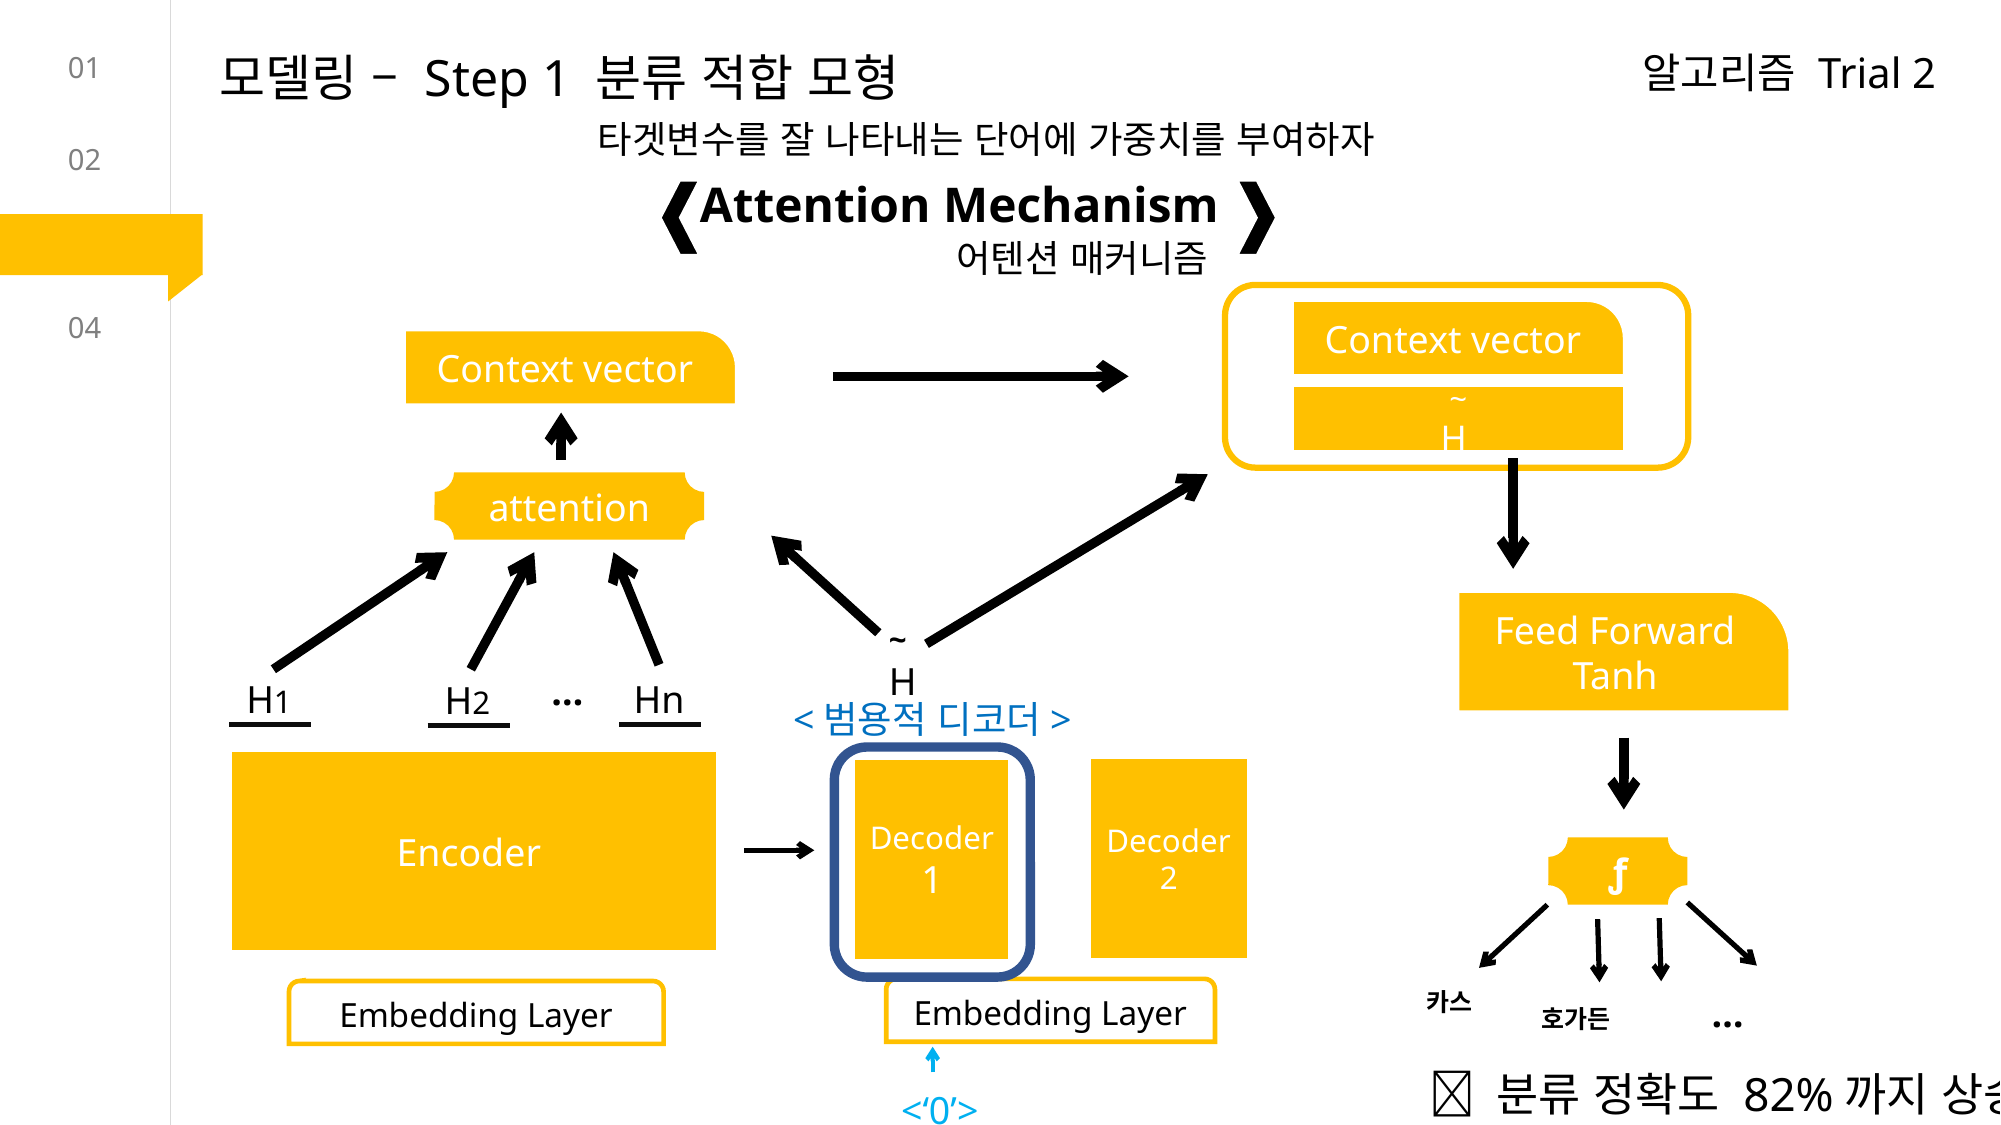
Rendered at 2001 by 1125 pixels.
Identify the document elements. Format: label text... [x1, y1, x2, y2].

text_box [1479, 904, 1548, 968]
text_box 02 [53, 133, 117, 184]
text_box Decoder 2 [1088, 757, 1249, 960]
text_box ~ H [873, 612, 920, 688]
text_box Embedding Layer [287, 979, 665, 1045]
text_box Encoder [230, 750, 718, 952]
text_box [771, 535, 879, 633]
text_box H2 [421, 669, 513, 730]
text_box Feed Forward Tanh [1457, 590, 1791, 713]
text_box 호가든 [1517, 996, 1634, 1041]
text_box attention [433, 471, 706, 541]
text_box [659, 179, 701, 256]
text_box 어텐션 매커니즘 [769, 240, 1224, 288]
text_box Context vector [403, 329, 737, 406]
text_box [470, 552, 535, 670]
text_box  분류 정확도 82%까지 상승 [1415, 1058, 2000, 1125]
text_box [1687, 902, 1757, 966]
text_box Embedding Layer [885, 977, 1216, 1043]
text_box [613, 552, 660, 665]
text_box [0, 214, 203, 302]
text_box … [536, 660, 593, 721]
text_box [1235, 179, 1278, 256]
text_box [833, 749, 1032, 979]
text_box H1 [223, 668, 315, 728]
text_box 01 [53, 41, 117, 92]
text_box Attention Mechanism [685, 167, 1235, 240]
text_box 알고리즘 Trial 2 [1627, 39, 1952, 105]
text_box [926, 474, 1208, 644]
text_box 모델링 – Step 1 분류 적합 모형 [205, 39, 951, 115]
text_box [1223, 283, 1690, 469]
text_box … [1688, 982, 1767, 1043]
text_box ƒ [1547, 836, 1689, 906]
text_box <‘0’> [886, 1079, 1013, 1125]
text_box 타겟변수를 잘 나타내는 단어에 가중치를 부여하자 [502, 108, 1470, 169]
text_box <범용적 디코더> [778, 688, 1087, 749]
text_box Hn [613, 668, 705, 728]
text_box 04 [53, 302, 117, 352]
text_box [273, 552, 448, 670]
text_box 카스 [1412, 978, 1498, 1024]
